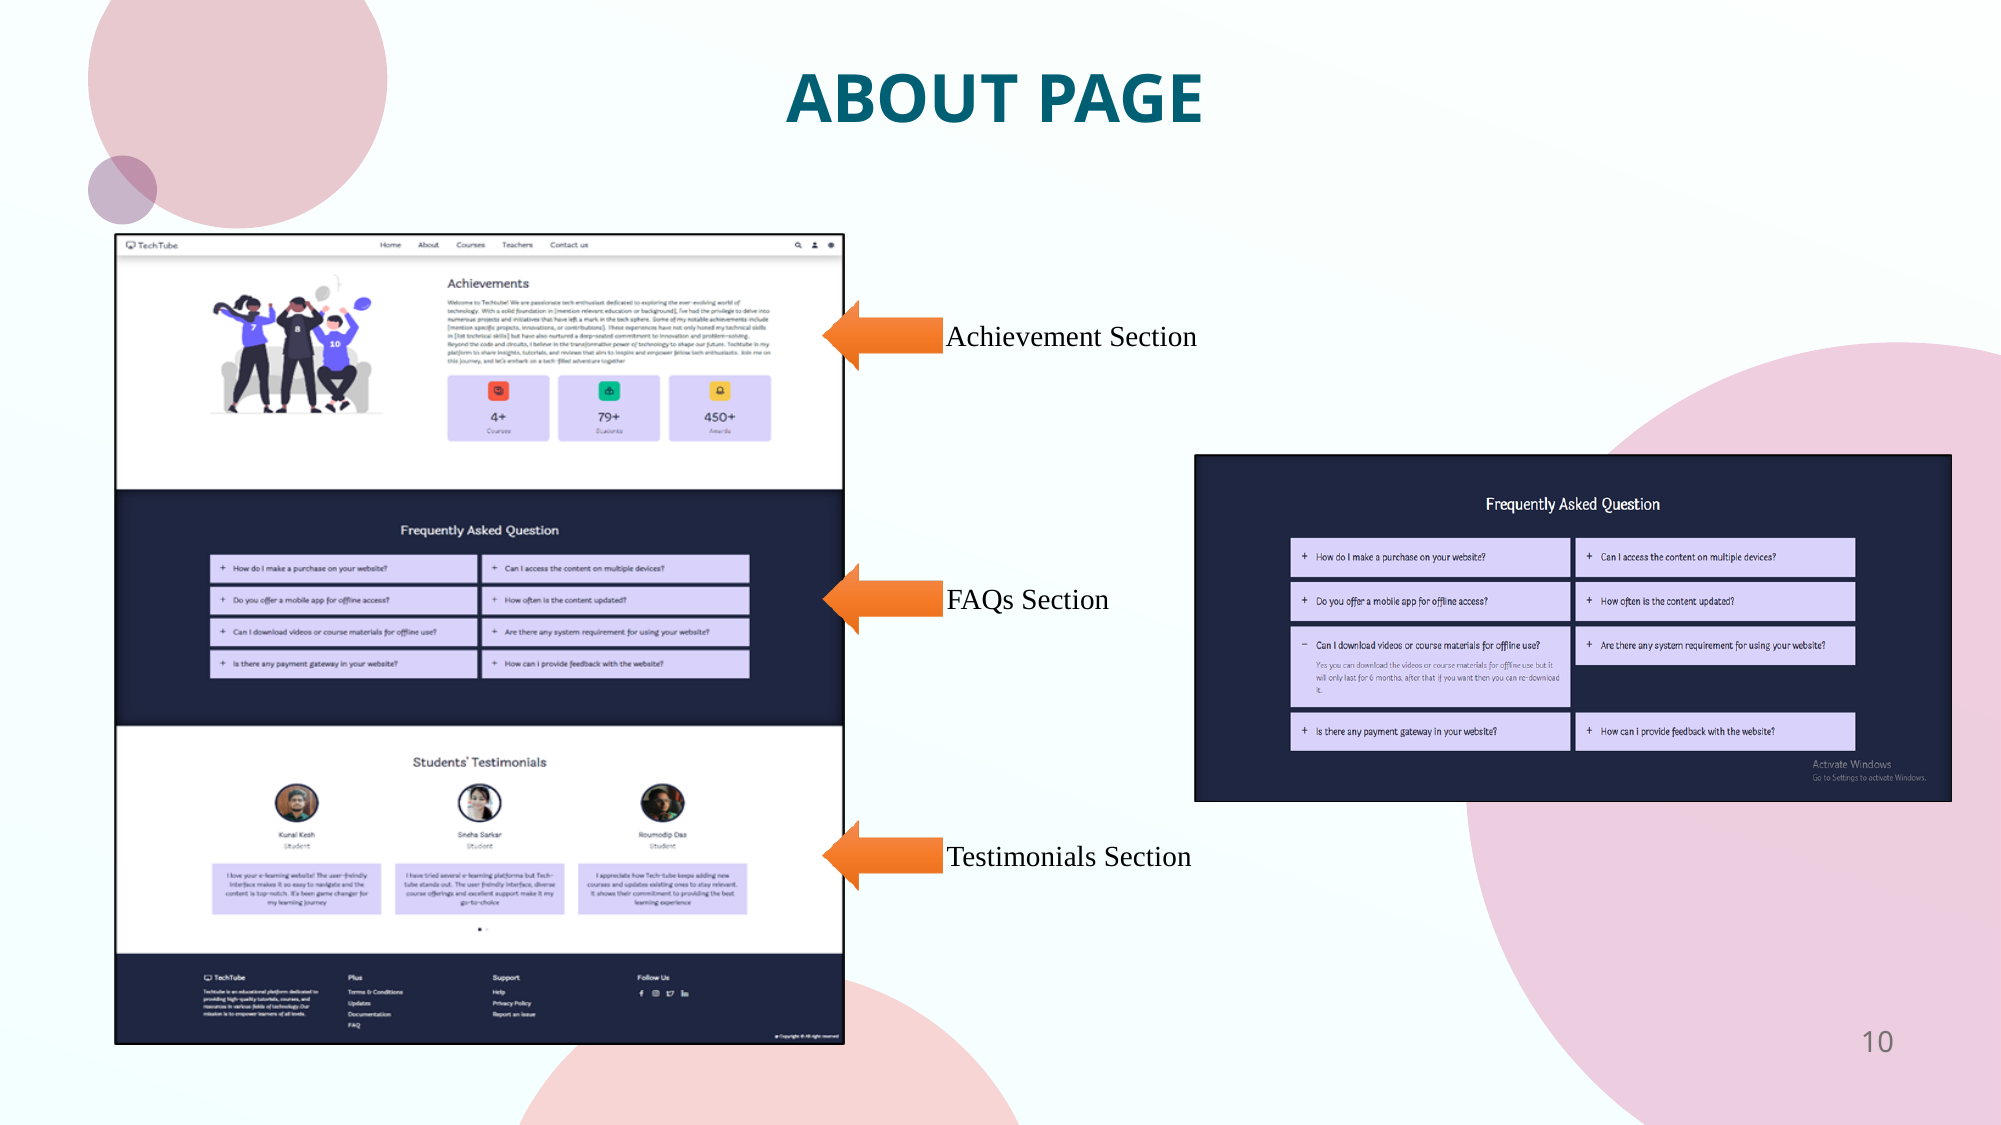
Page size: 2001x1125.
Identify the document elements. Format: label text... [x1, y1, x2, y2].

picture [1194, 454, 1952, 803]
text_box FAQs Section​ [943, 573, 1194, 624]
text_box Testimonials Section​ [943, 829, 1382, 880]
text_box 10 [1459, 1016, 1909, 1076]
picture [114, 233, 943, 1045]
title ABOUT PAGE [83, 48, 1908, 153]
text_box Achievement Section [943, 309, 1289, 360]
